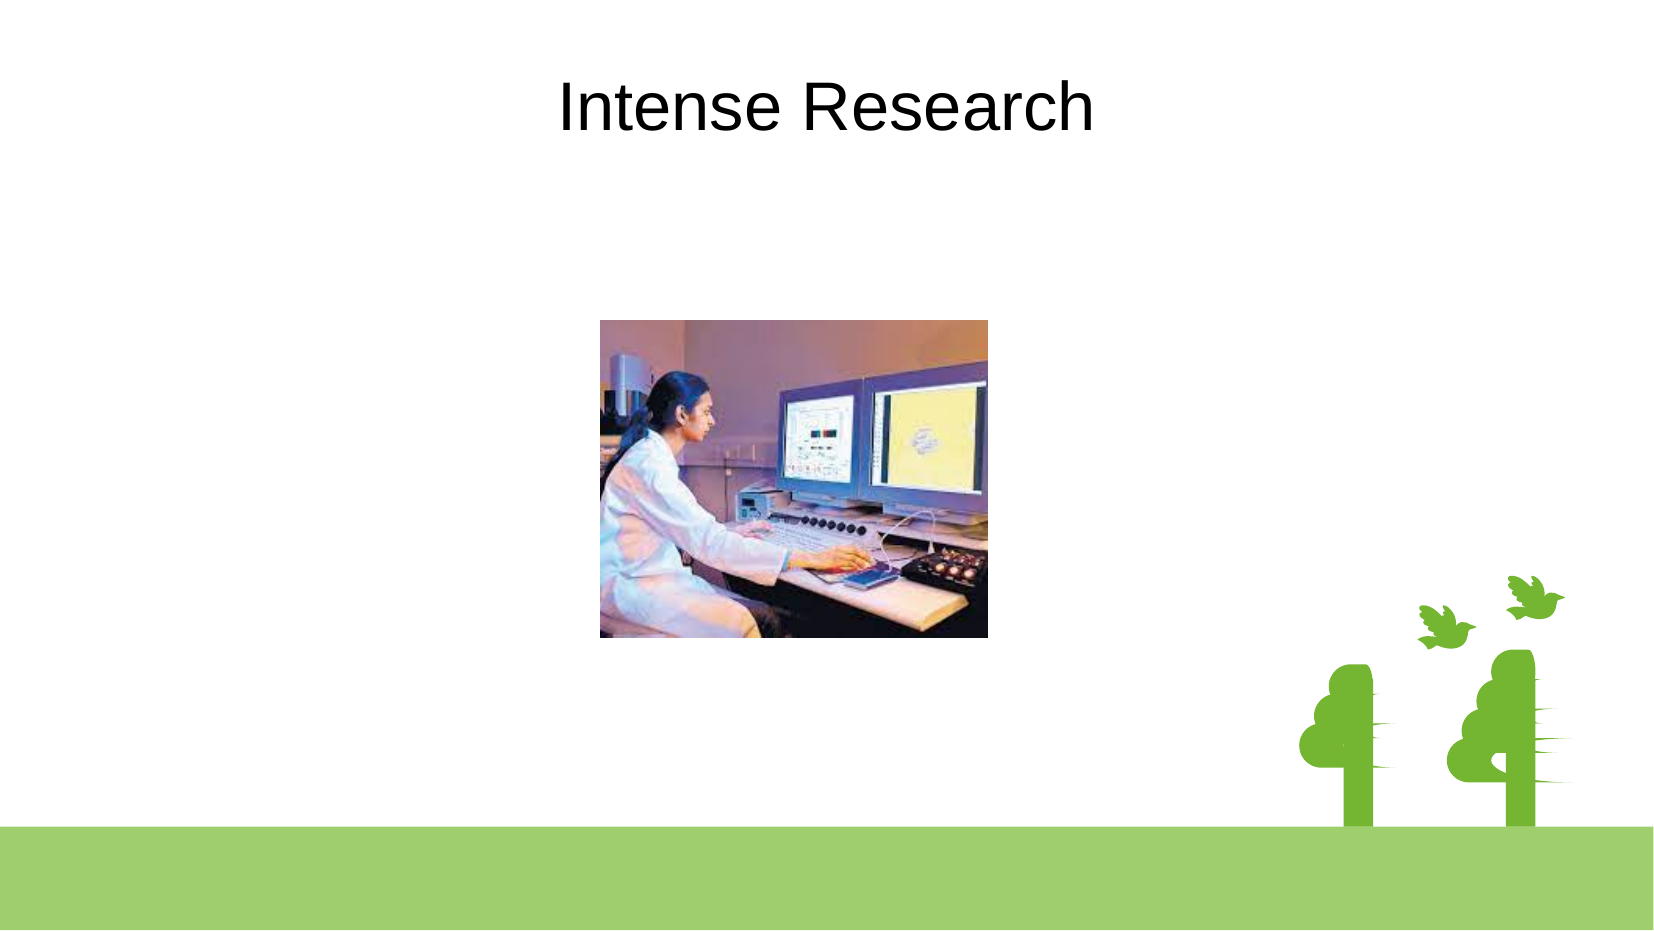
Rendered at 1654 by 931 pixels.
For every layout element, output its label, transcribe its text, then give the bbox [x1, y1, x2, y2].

title Intense Research [88, 29, 1565, 178]
picture [599, 320, 988, 638]
